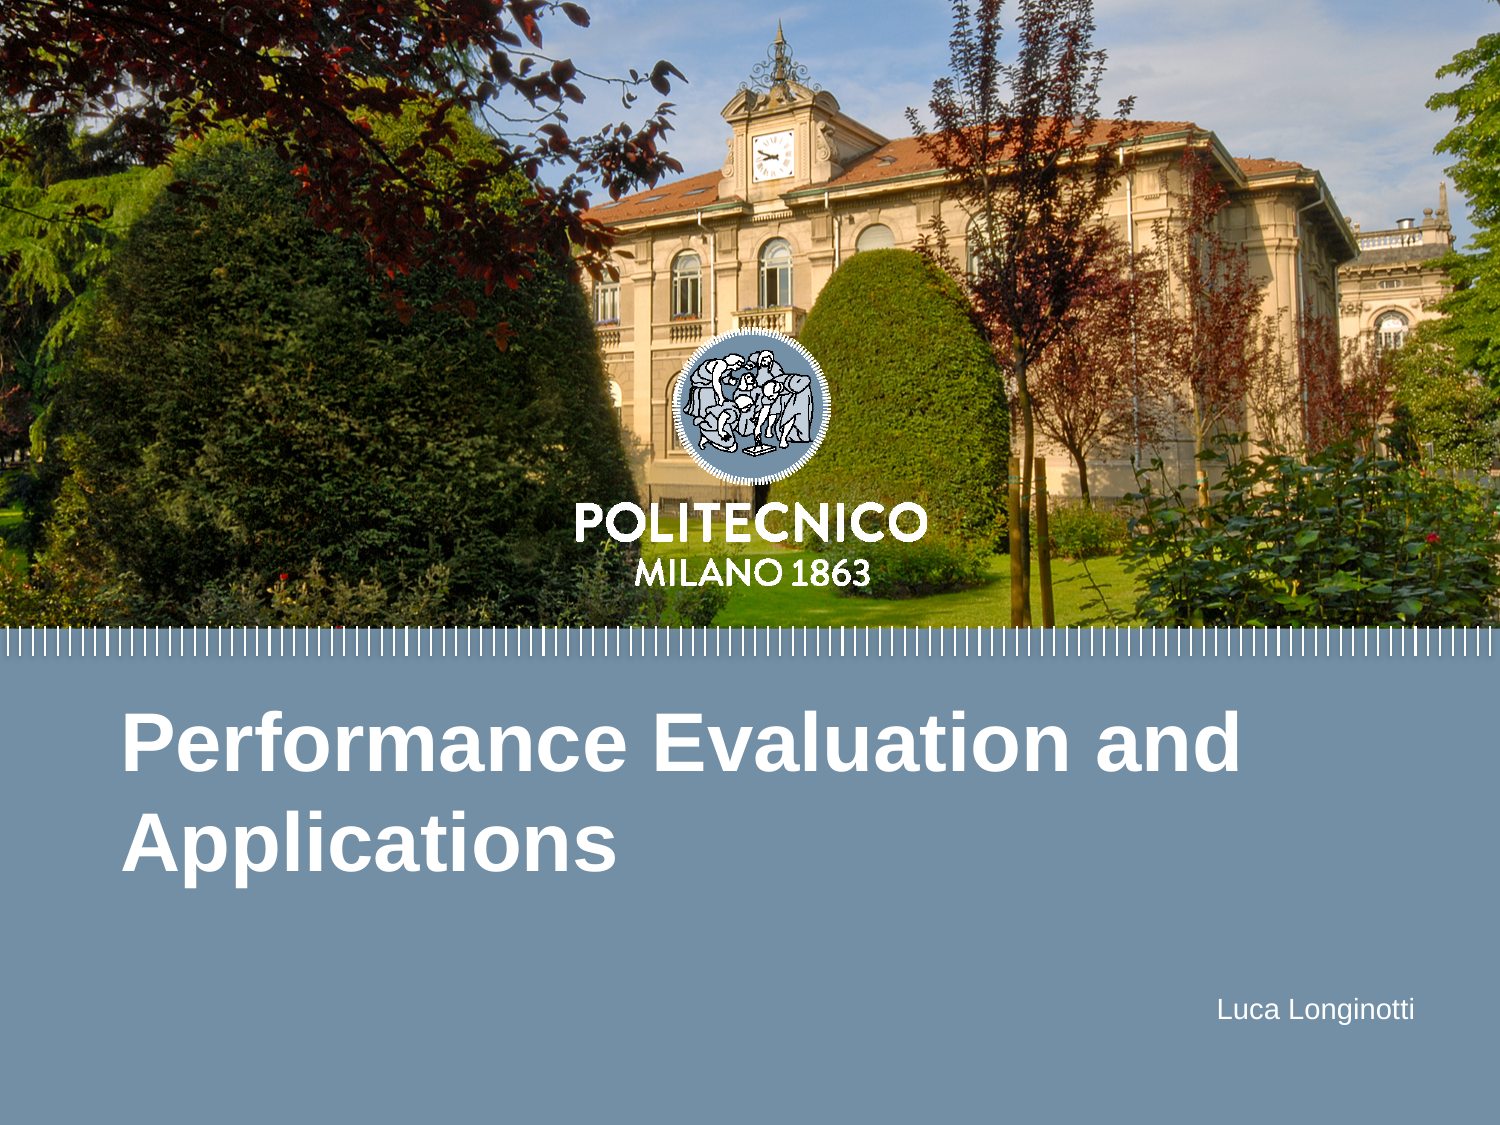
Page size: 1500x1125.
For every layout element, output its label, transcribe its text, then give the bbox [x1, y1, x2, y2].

text_box Luca Longinotti [155, 983, 1431, 1125]
text_box [0, 688, 1500, 1125]
text_box Performance Evaluation and Applications [105, 689, 1381, 840]
picture [0, 0, 1500, 681]
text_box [7, 625, 1491, 656]
